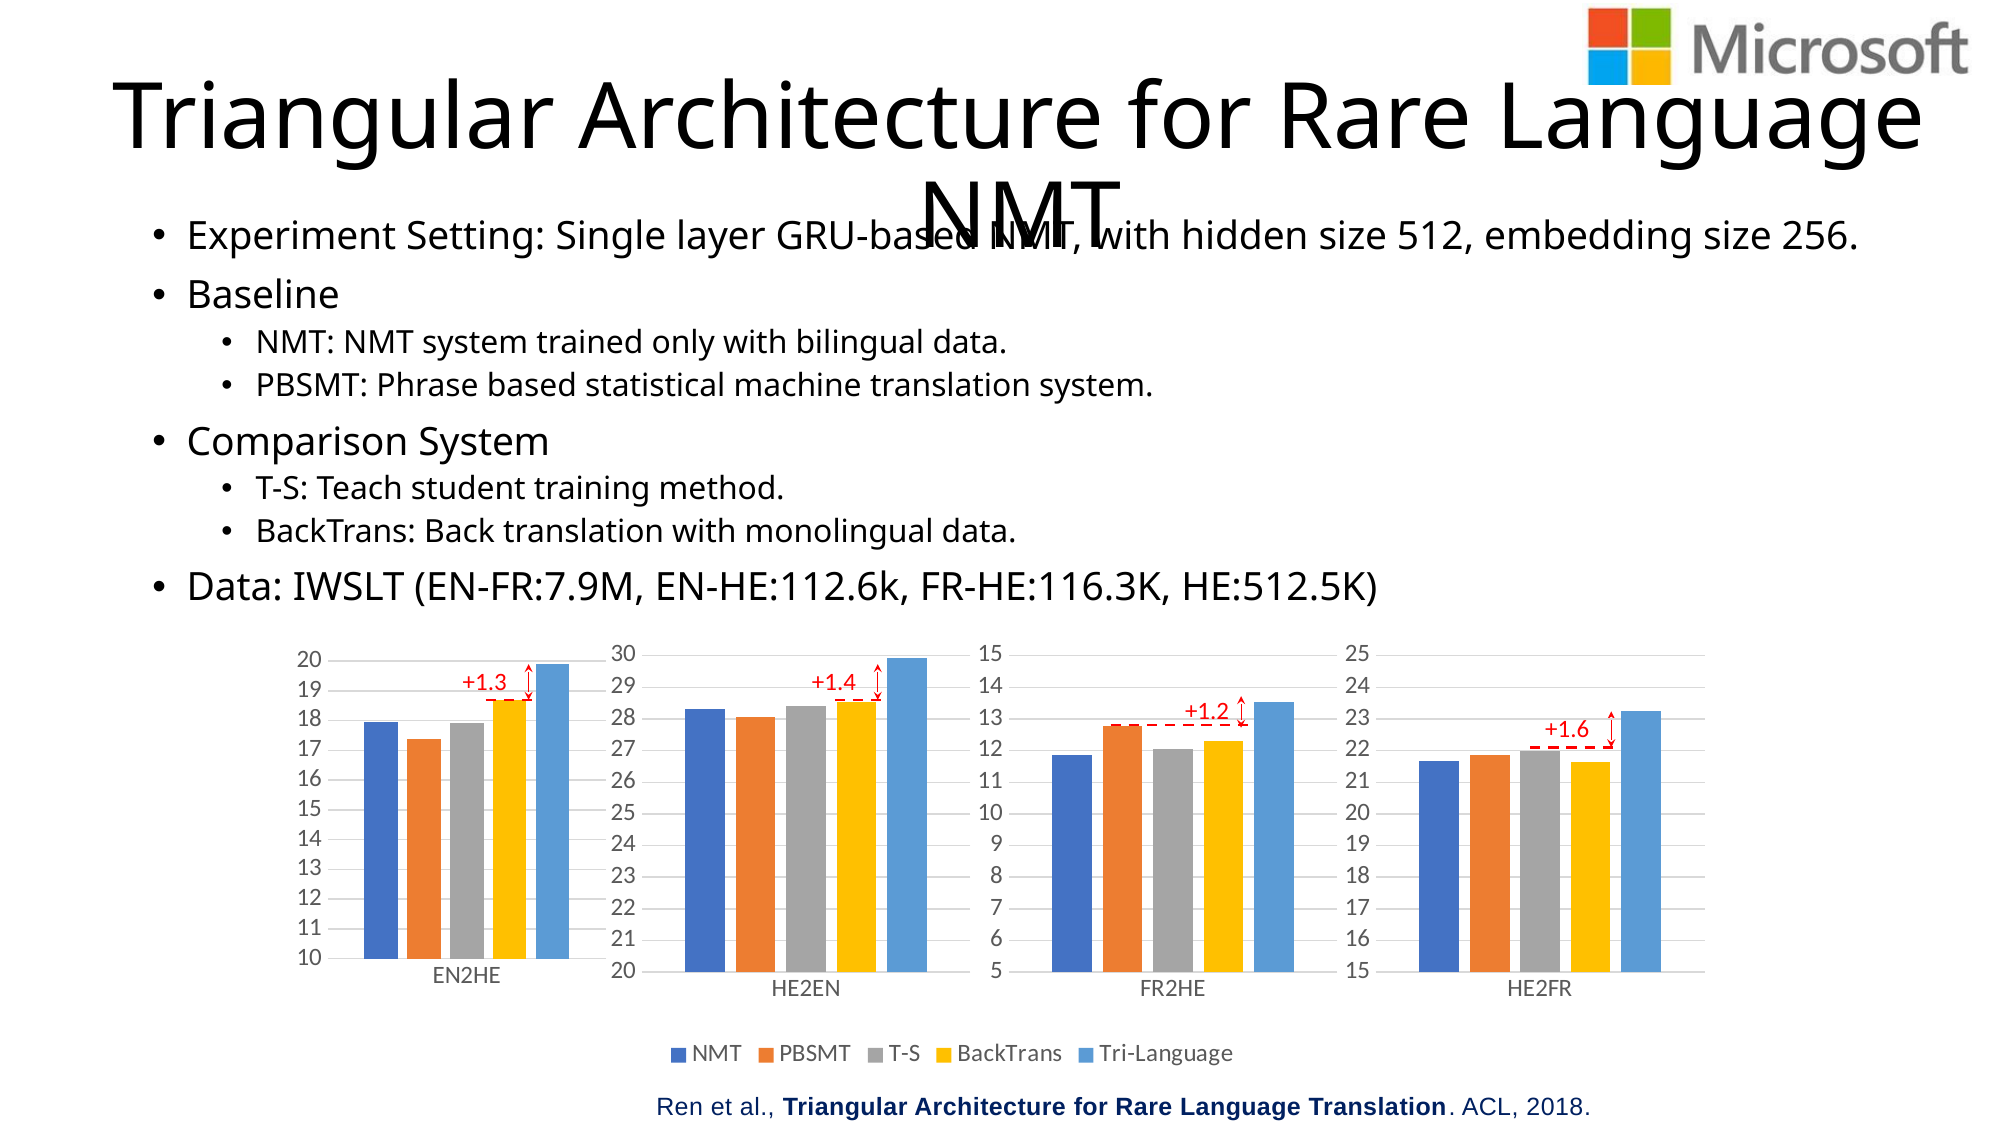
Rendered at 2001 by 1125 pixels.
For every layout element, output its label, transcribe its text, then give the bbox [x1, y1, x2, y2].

picture [1582, 3, 1976, 85]
text_box Experiment Setting: Single layer GRU-based NMT, with hidden size 512, embedding size 256. Baseline NMT: NMT system trained only with bilingual data. PBSMT: Phrase based statistical machine translation system. Comparison System T-S: Teach student training method. BackTrans: Back translation with monolingual data. Data: IWSLT (EN-FR:7.9M, EN-HE:112.6k, FR-HE:116.3K, HE:512.5K) [137, 278, 1893, 659]
text_box Ren et al., Triangular Architecture for Rare Language Translation. ACL, 2018. [520, 1093, 1728, 1121]
chart [265, 635, 1713, 1074]
title Triangular Architecture for Rare Language NMT [65, 59, 1974, 278]
